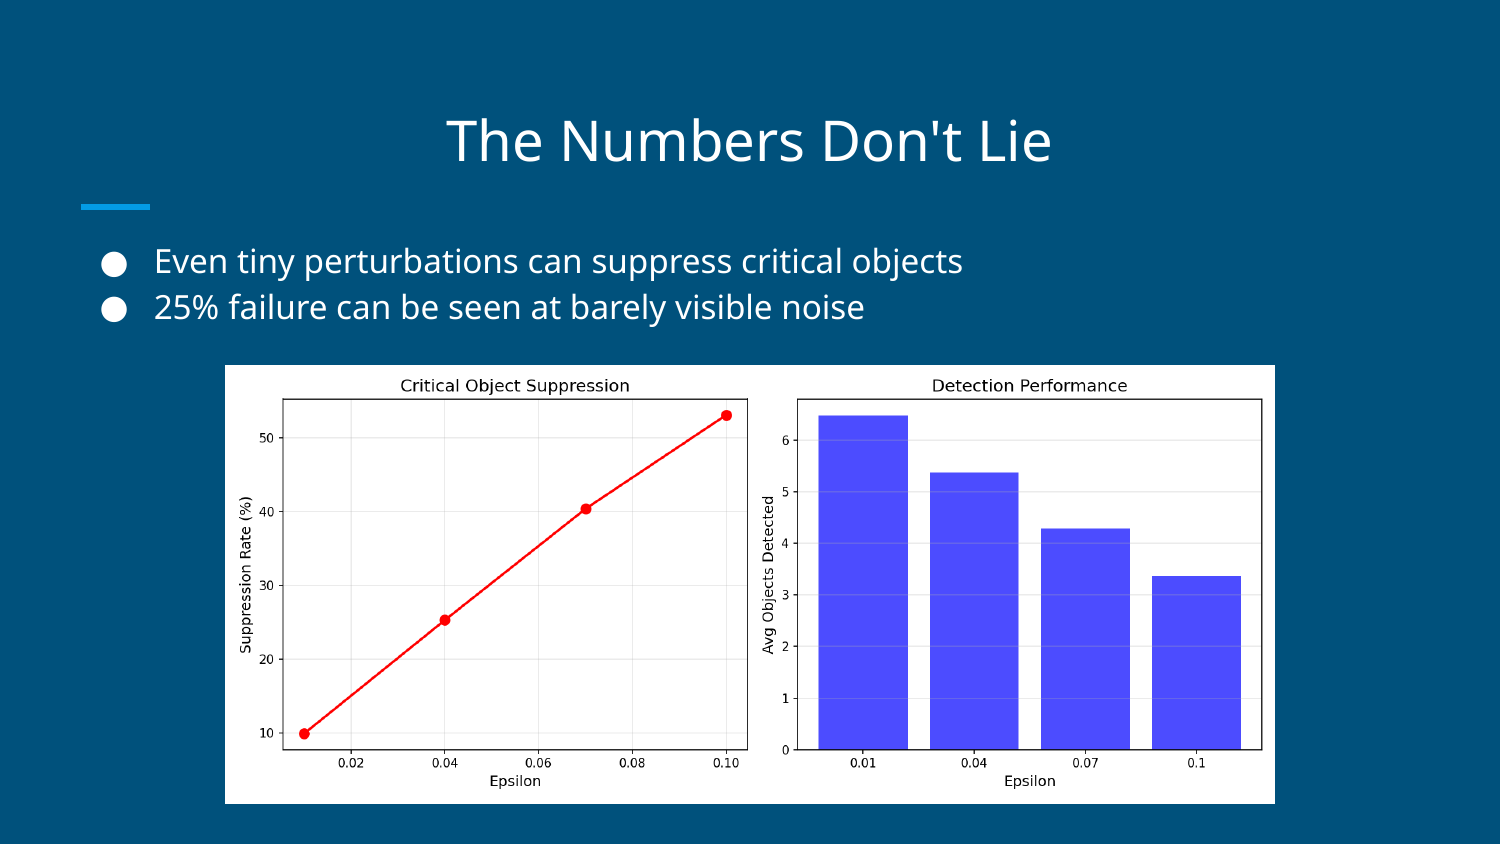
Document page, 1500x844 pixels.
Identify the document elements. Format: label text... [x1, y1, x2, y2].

list Even tiny perturbations can suppress critical objects 25% failure can be seen at barely visible noise [63, 219, 1437, 725]
picture [226, 366, 1274, 803]
title The Numbers Don't Lie [63, 75, 1437, 188]
